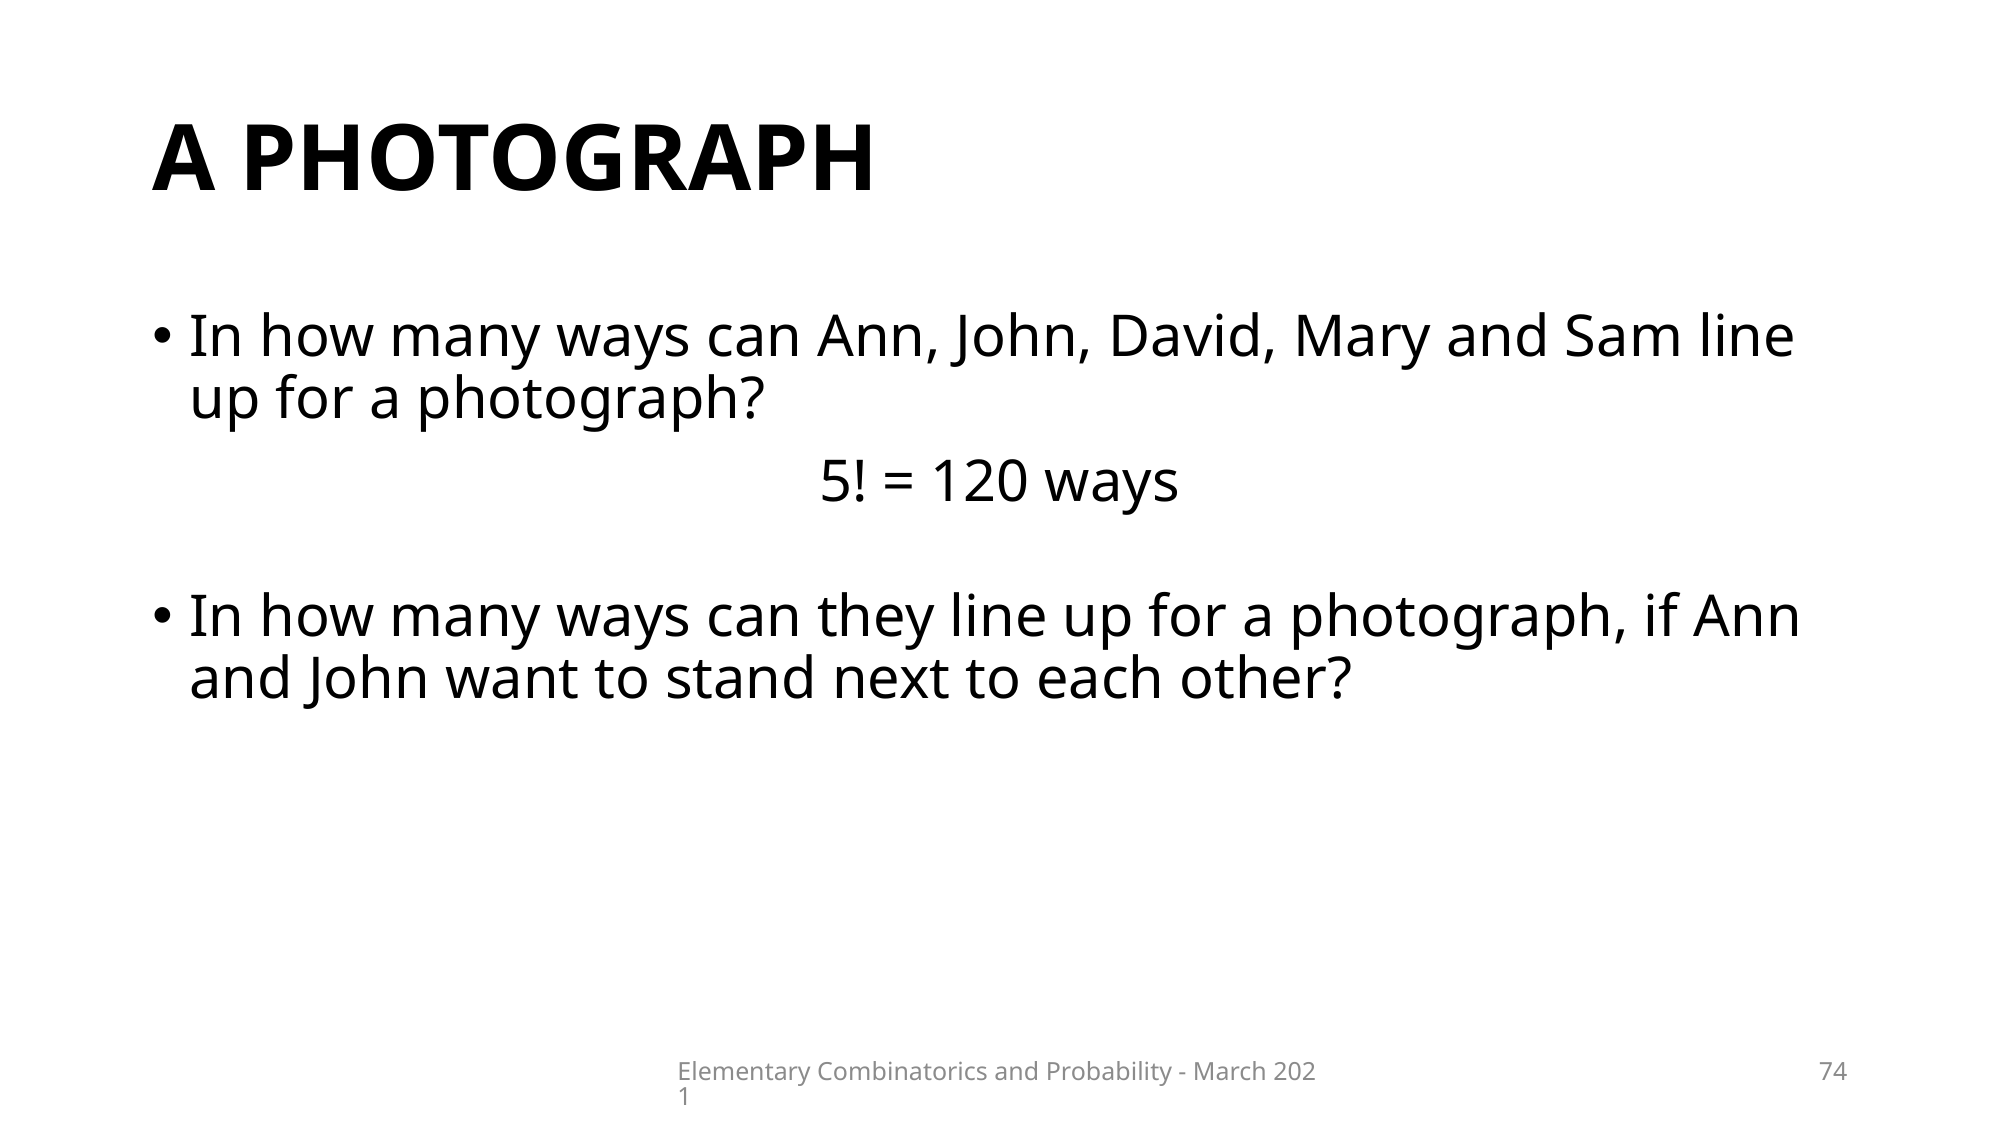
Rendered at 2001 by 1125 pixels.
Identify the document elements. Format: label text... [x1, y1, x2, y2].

footer Elementary Combinatorics and Probability - March 2021 [662, 1042, 1338, 1103]
slide_number 74 [1412, 1042, 1863, 1103]
title A photograph [137, 52, 1863, 270]
list In how many ways can Ann, John, David, Mary and Sam line up for a photograph? 5! = 120 ways In how many ways can they line up for a photograph, if Ann and John want to stand next to each other? (Ann, John), David, Mary and Sam 2 x 4! = 48 ways [137, 299, 1863, 1014]
